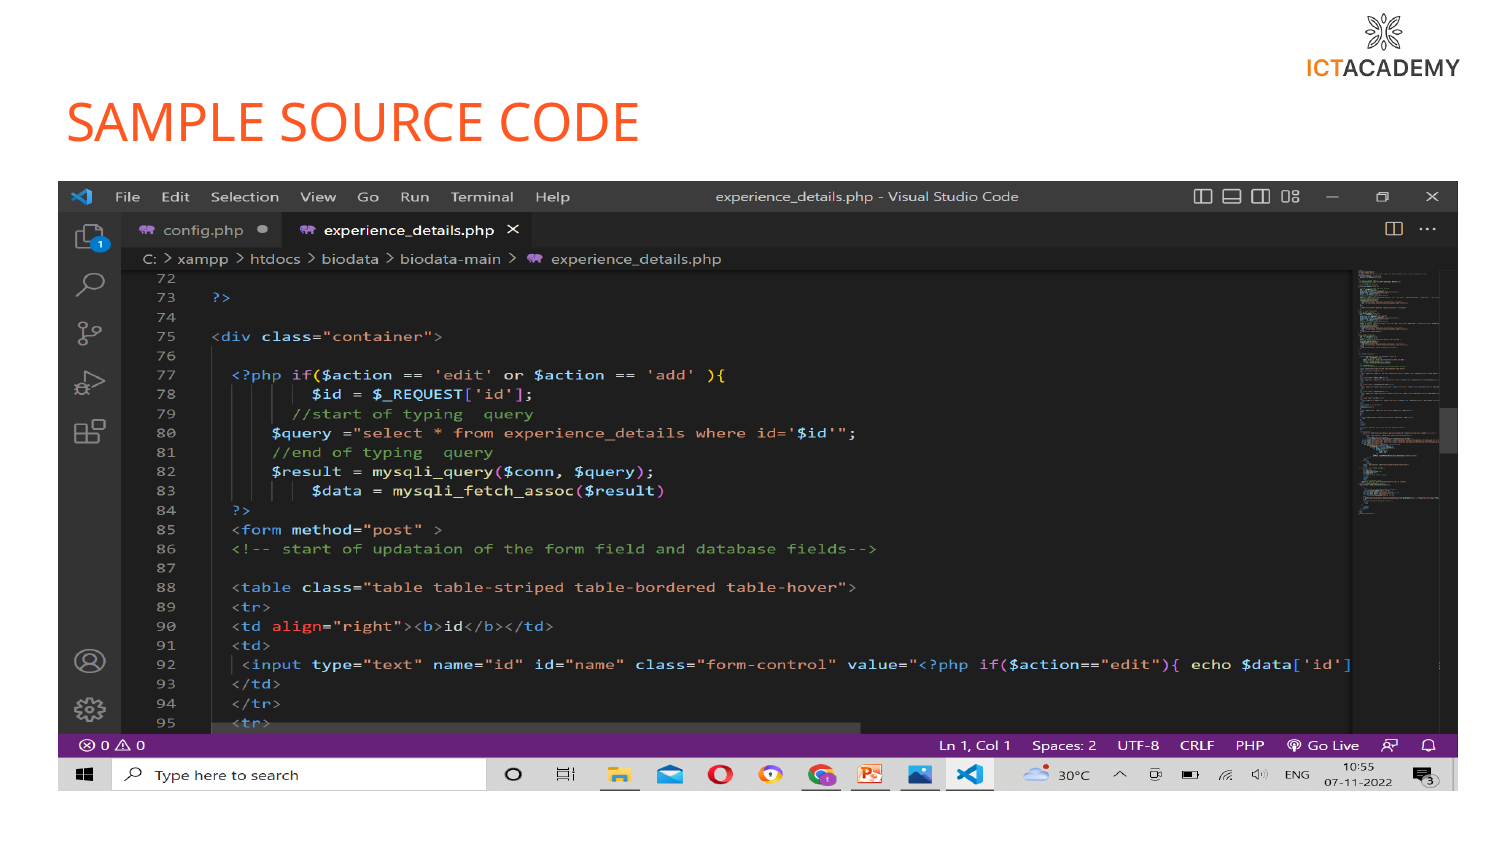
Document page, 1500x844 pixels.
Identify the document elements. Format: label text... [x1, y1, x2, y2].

title SAMPLE SOURCE CODE [51, 72, 1449, 167]
picture [58, 181, 1458, 792]
picture [1273, 5, 1494, 84]
